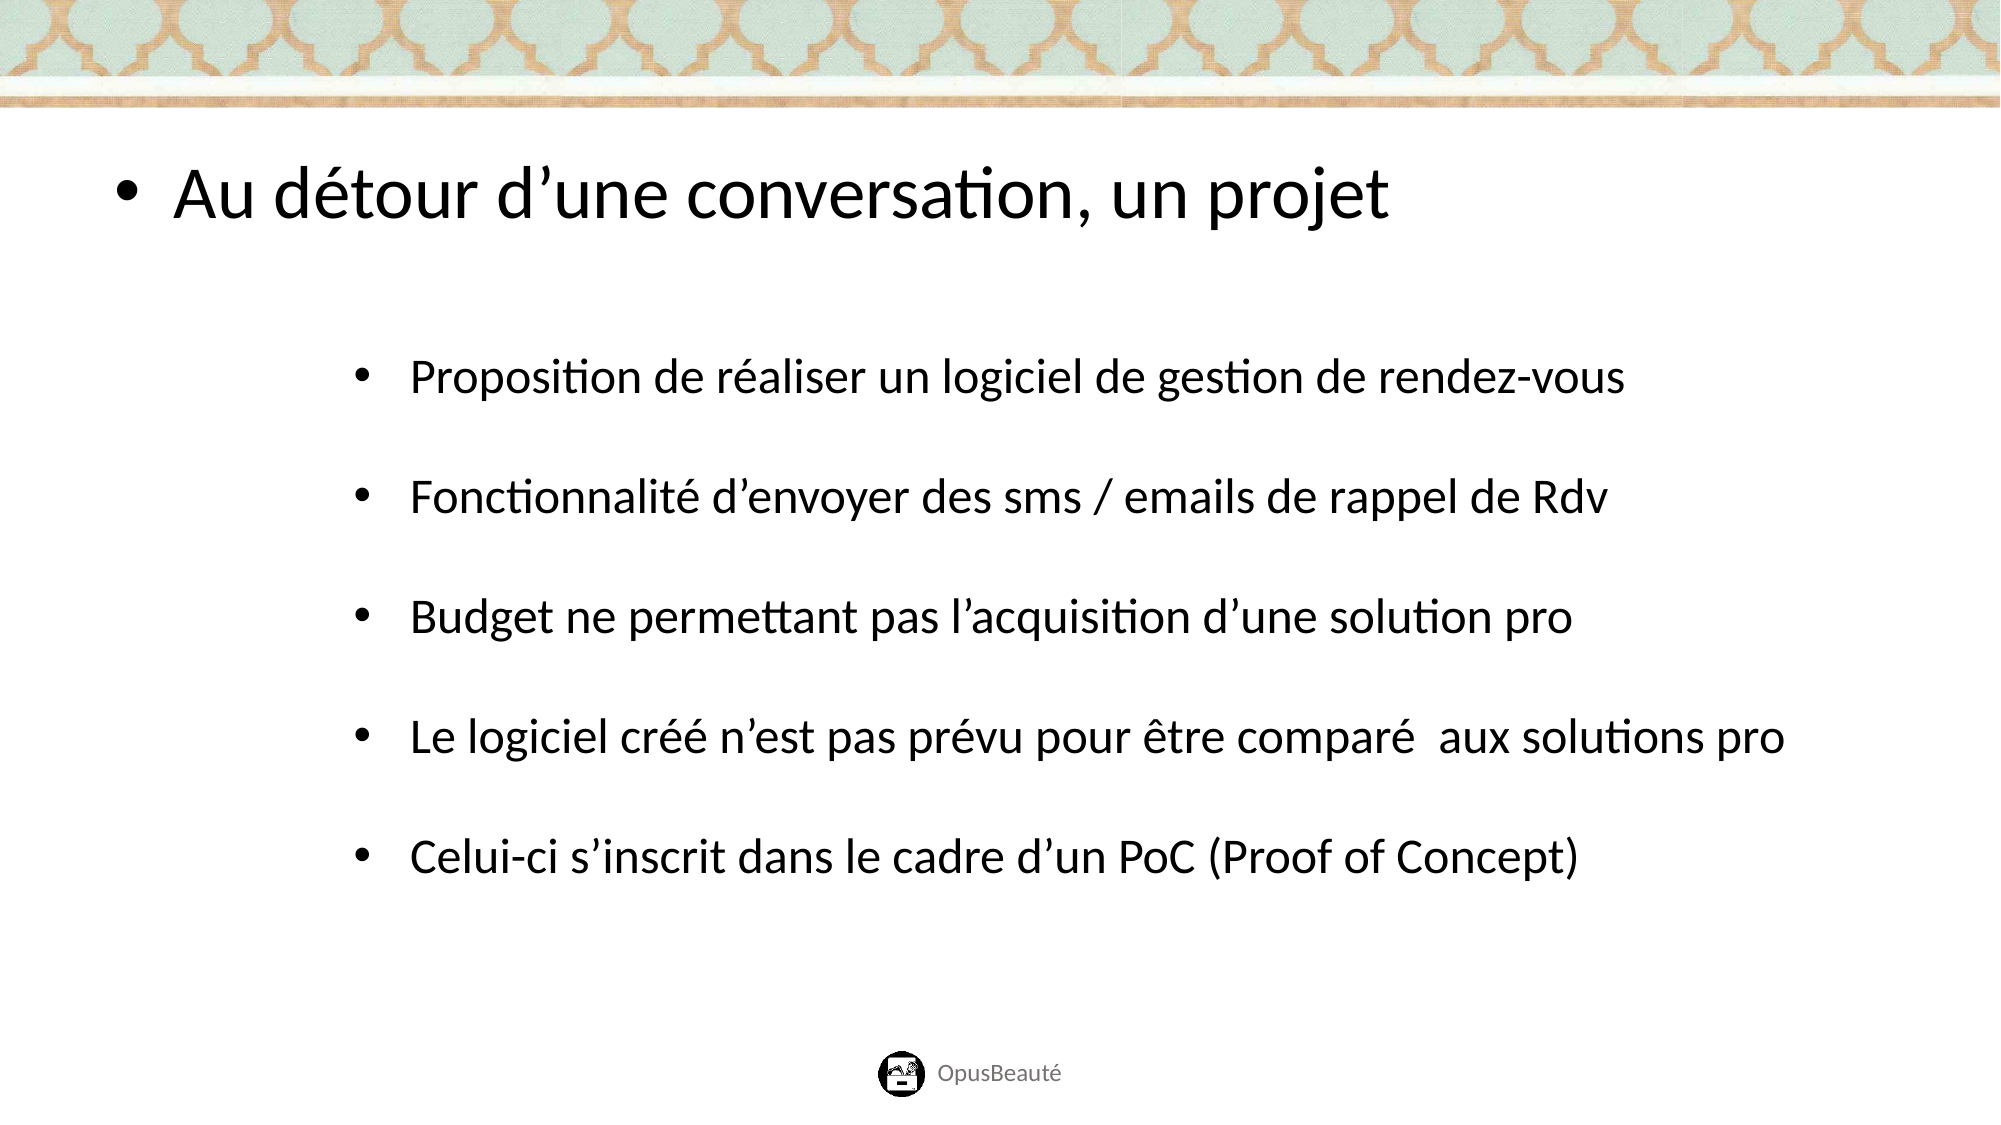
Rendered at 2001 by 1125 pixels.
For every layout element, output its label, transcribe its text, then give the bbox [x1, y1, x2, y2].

text_box Au détour d’une conversation, un projet [99, 145, 1523, 285]
text_box Proposition de réaliser un logiciel de gestion de rendez-vous Fonctionnalité d’envoyer des sms / emails de rappel de Rdv Budget ne permettant pas l’acquisition d’une solution pro Le logiciel créé n’est pas prévu pour être comparé aux solutions pro Celui-ci s’inscrit dans le cadre d’un PoC (Proof of Concept) [338, 336, 1935, 997]
picture [878, 1051, 925, 1097]
picture [0, 0, 2001, 108]
